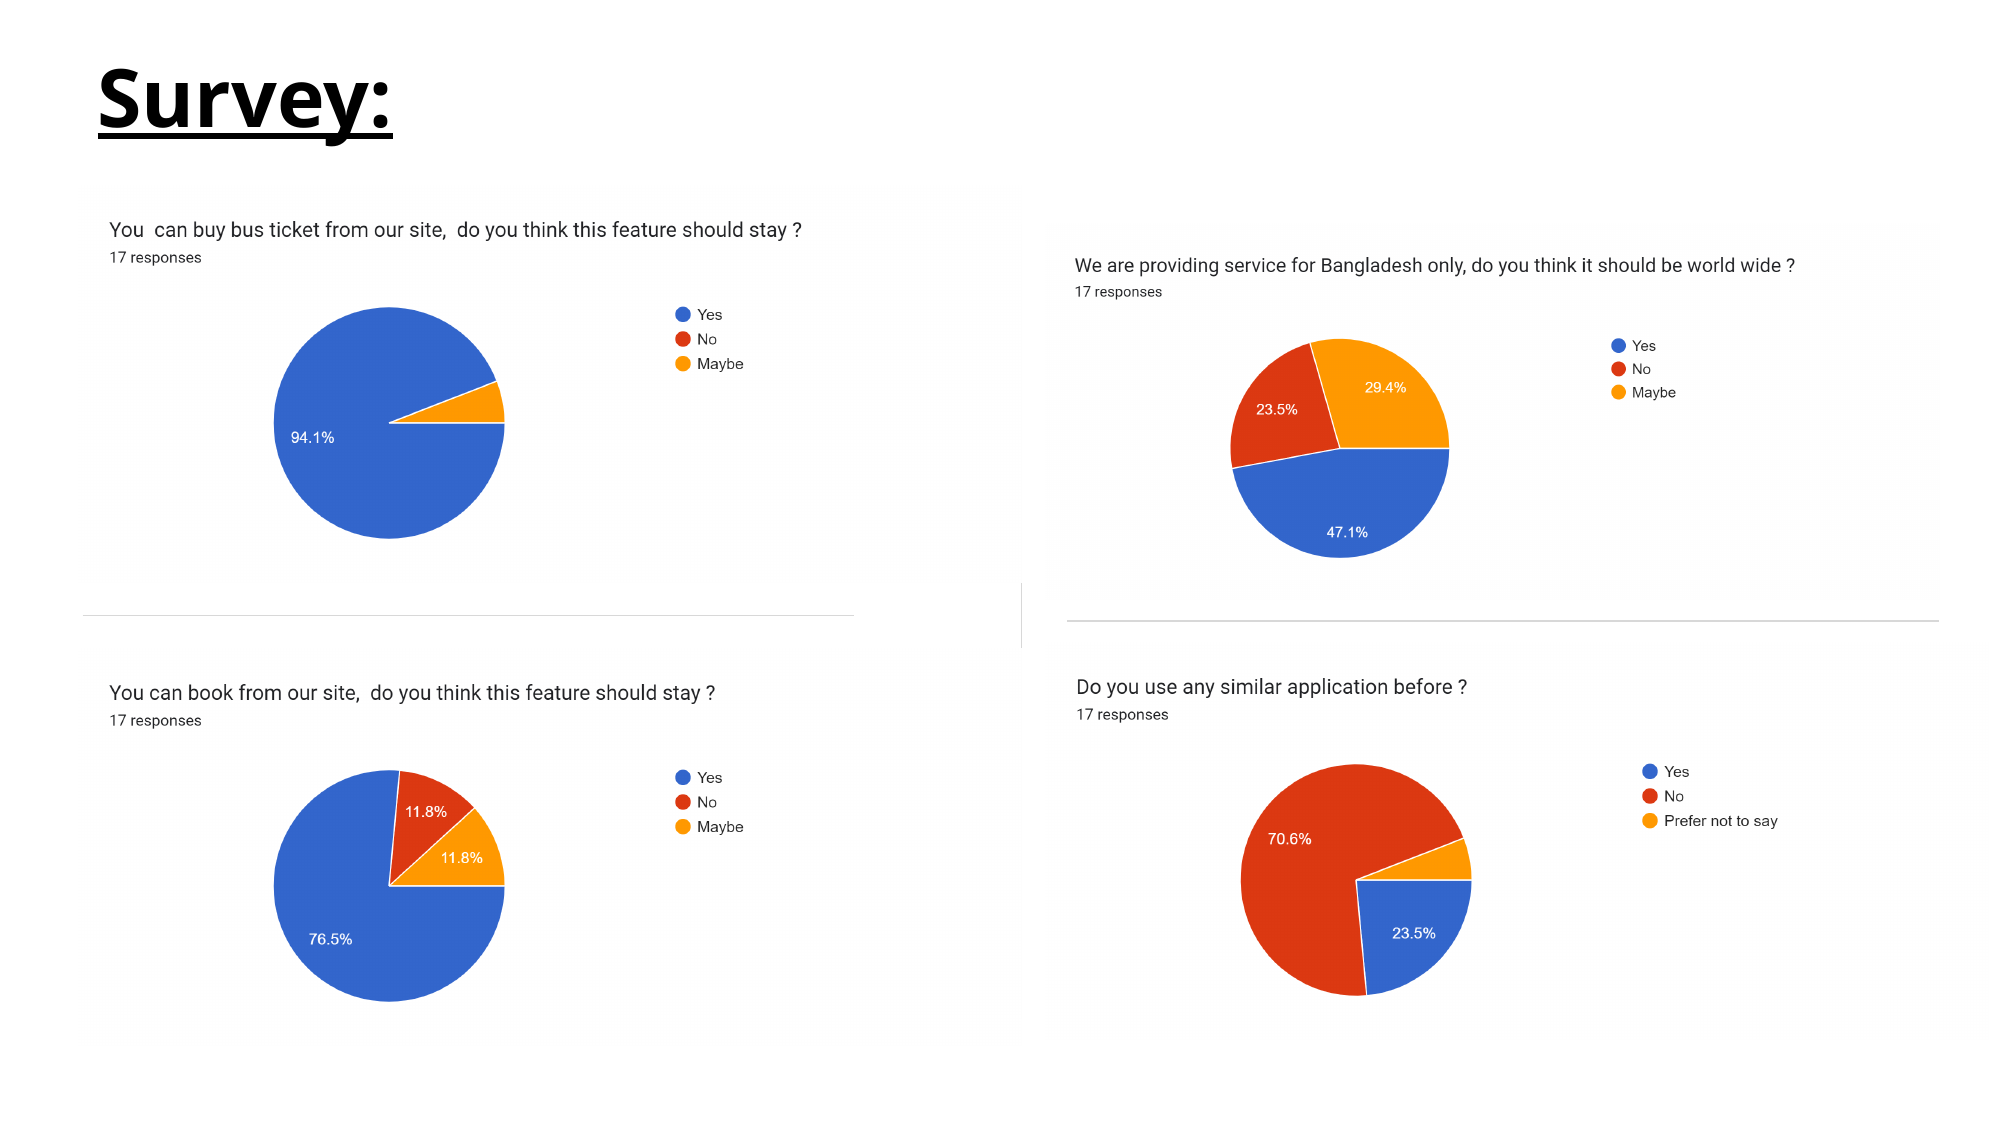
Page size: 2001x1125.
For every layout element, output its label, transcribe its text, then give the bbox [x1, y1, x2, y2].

picture [1044, 223, 1940, 601]
picture [1044, 642, 1989, 1040]
picture [77, 648, 1022, 1046]
picture [77, 185, 1022, 583]
text_box Survey: [82, 50, 950, 153]
